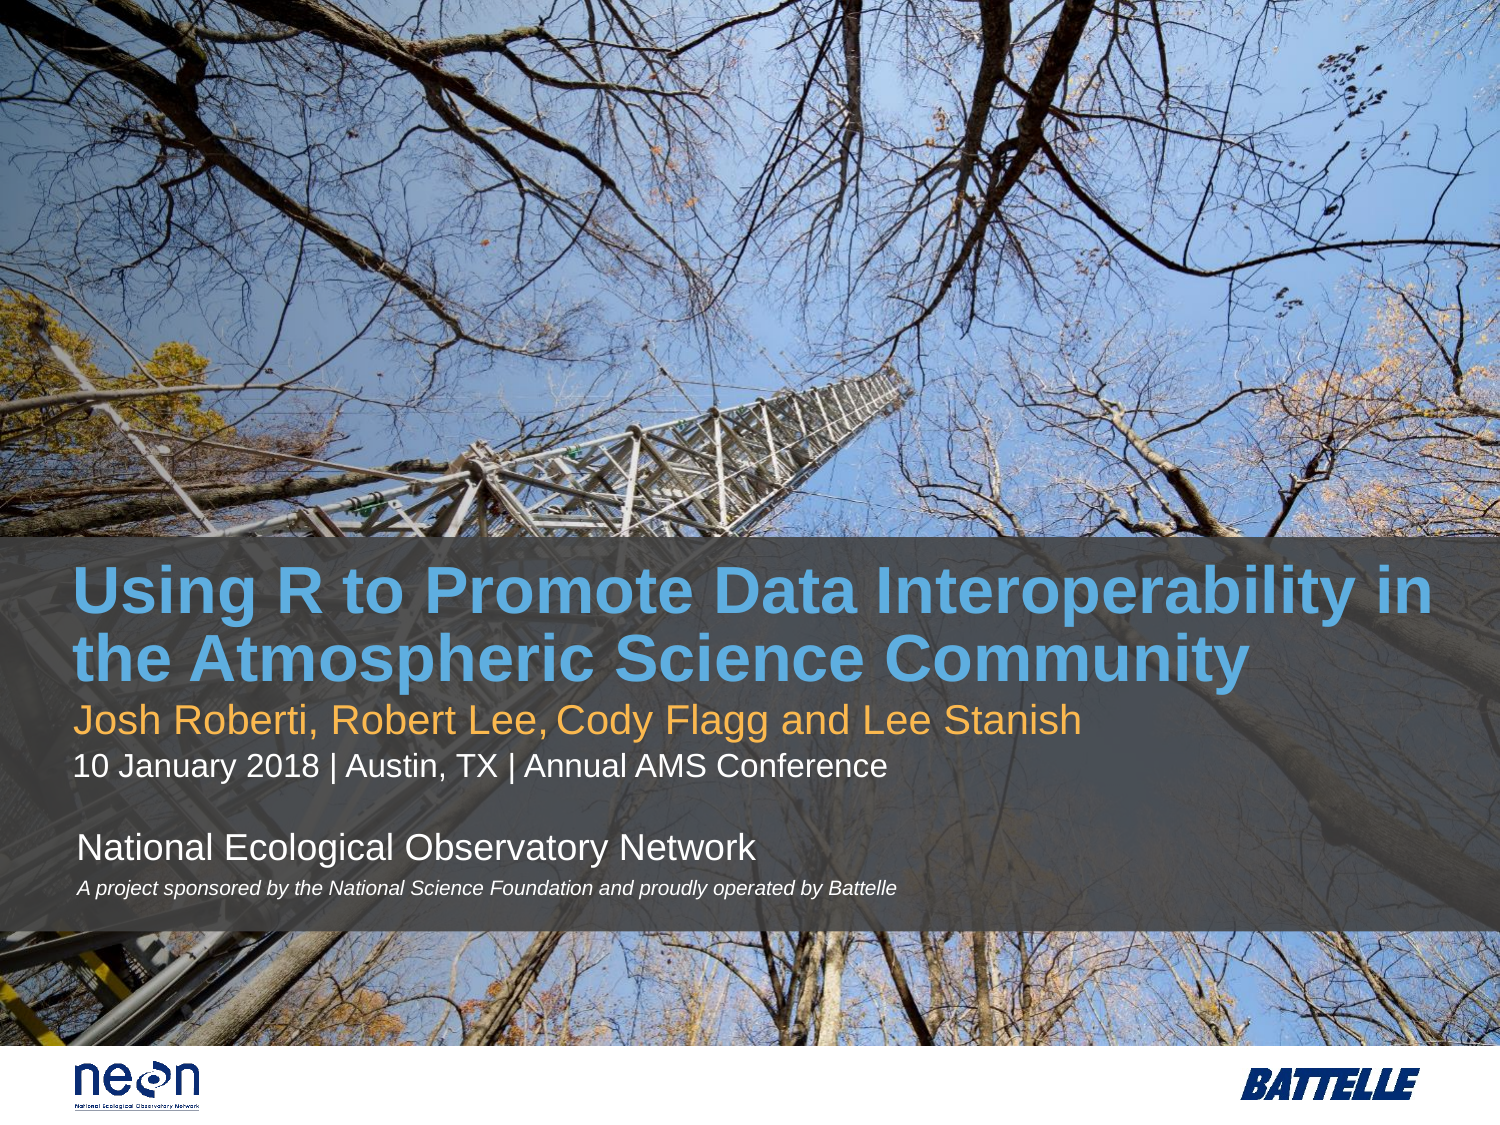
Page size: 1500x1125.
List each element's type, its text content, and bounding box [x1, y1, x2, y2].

picture [75, 1061, 199, 1111]
title Using R to Promote Data Interoperability in the Atmospheric Science Community [72, 542, 1488, 696]
text_box 10 January 2018 | Austin, TX | Annual AMS Conference [7, 736, 955, 792]
picture [1240, 1068, 1420, 1100]
text_box Josh Roberti, Robert Lee, Cody Flagg and Lee Stanish [58, 685, 1152, 751]
picture [0, 0, 1500, 537]
picture [0, 932, 1500, 1046]
